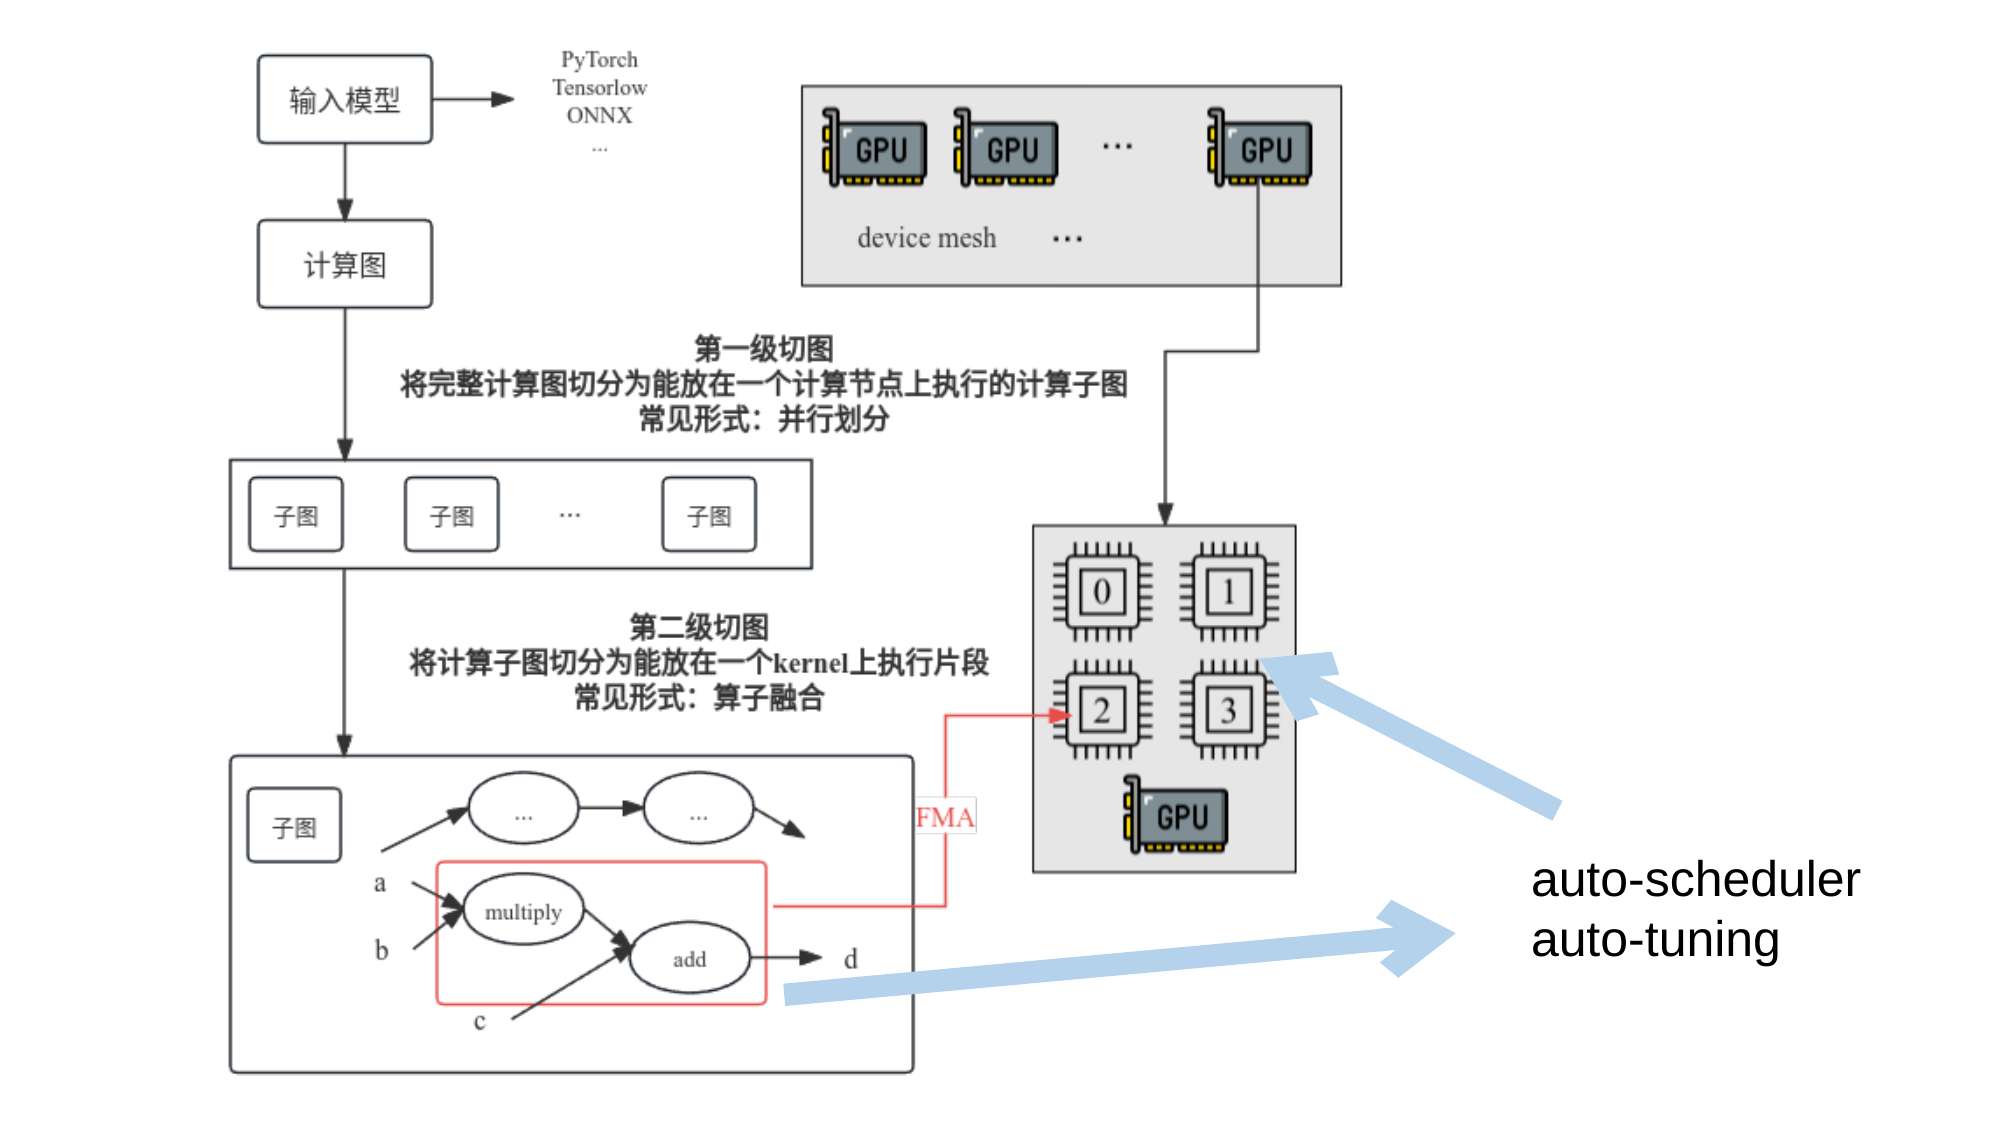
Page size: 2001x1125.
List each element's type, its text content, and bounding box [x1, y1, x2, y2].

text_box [784, 933, 1456, 995]
text_box auto-scheduler auto-tuning [1516, 838, 2000, 974]
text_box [1259, 658, 1558, 811]
picture [187, 0, 1388, 1116]
